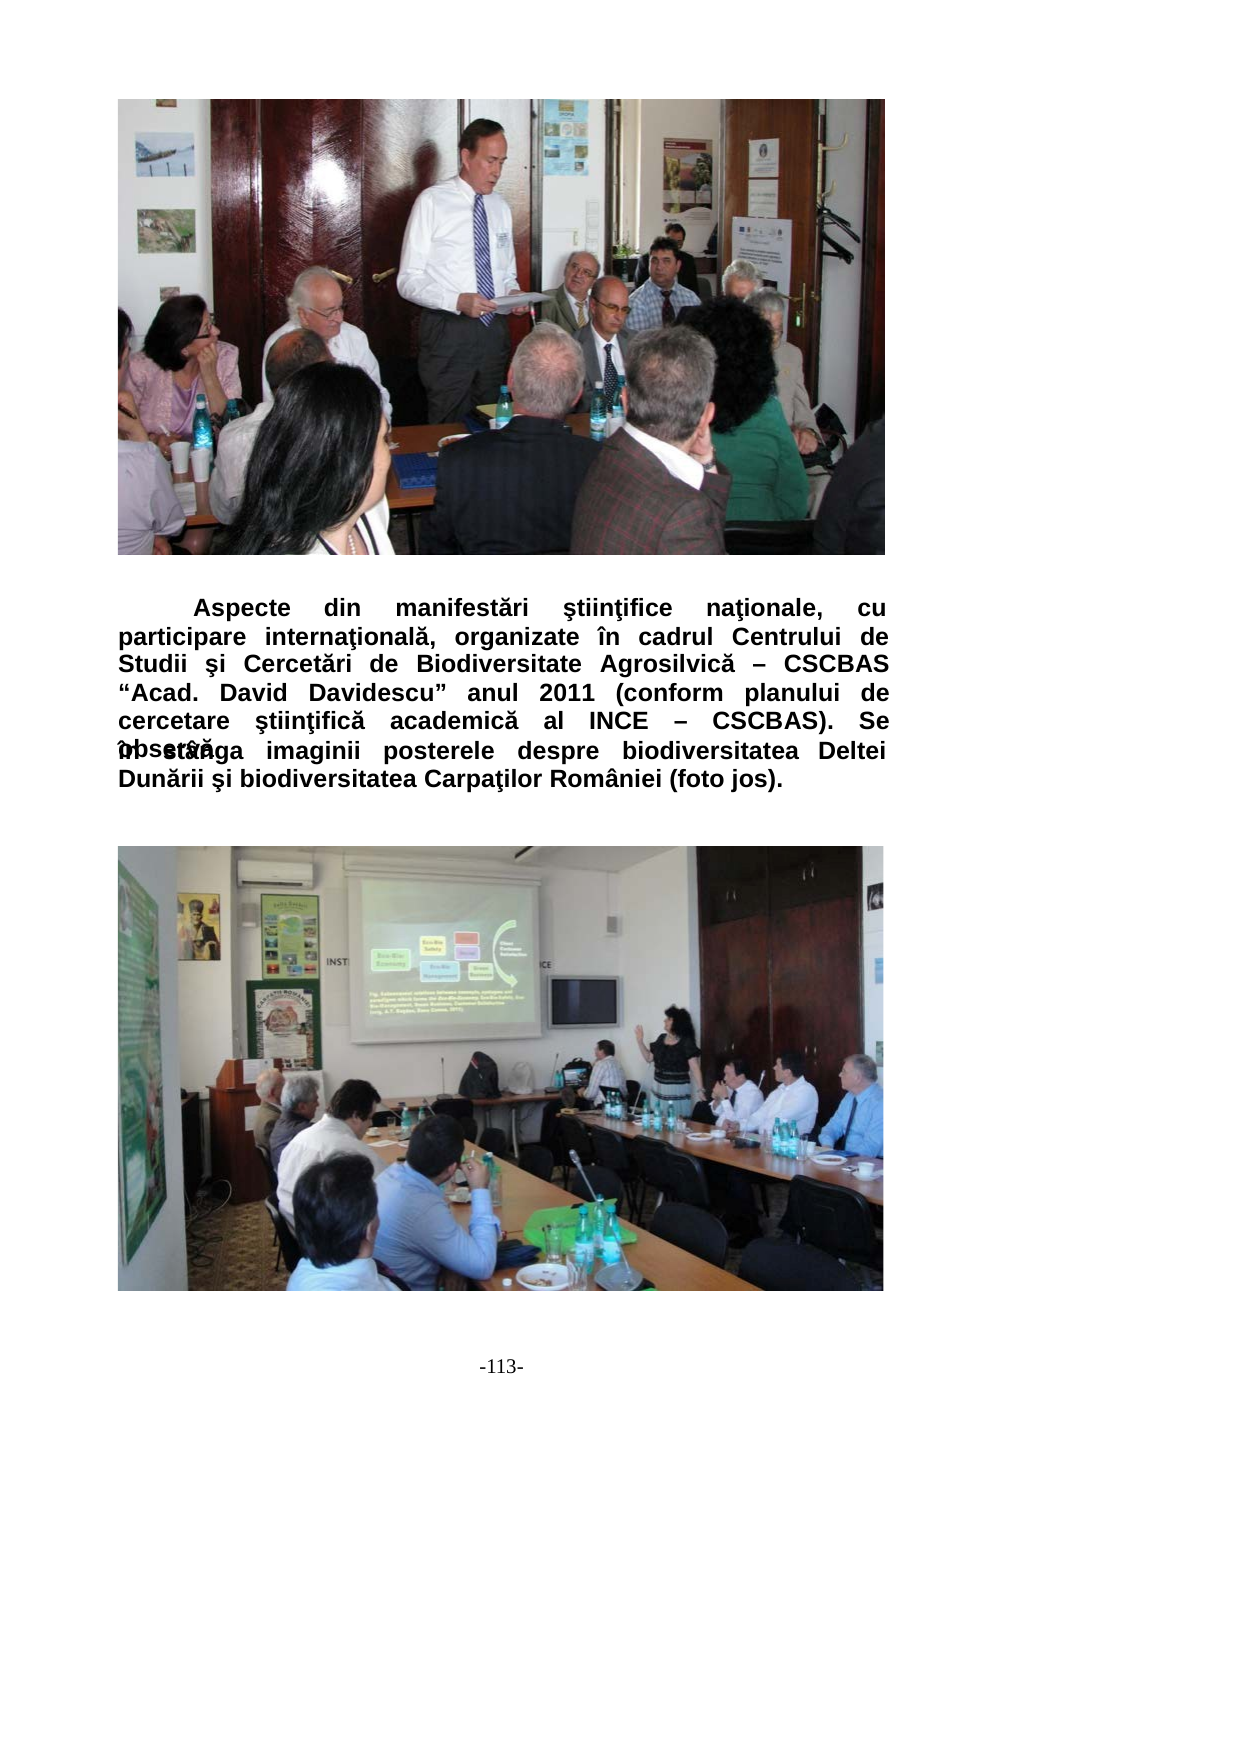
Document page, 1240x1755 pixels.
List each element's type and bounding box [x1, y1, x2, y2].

text_box [117, 99, 885, 555]
text_box [477, 1354, 530, 1380]
text_box [115, 593, 892, 796]
text_box [117, 846, 884, 1291]
